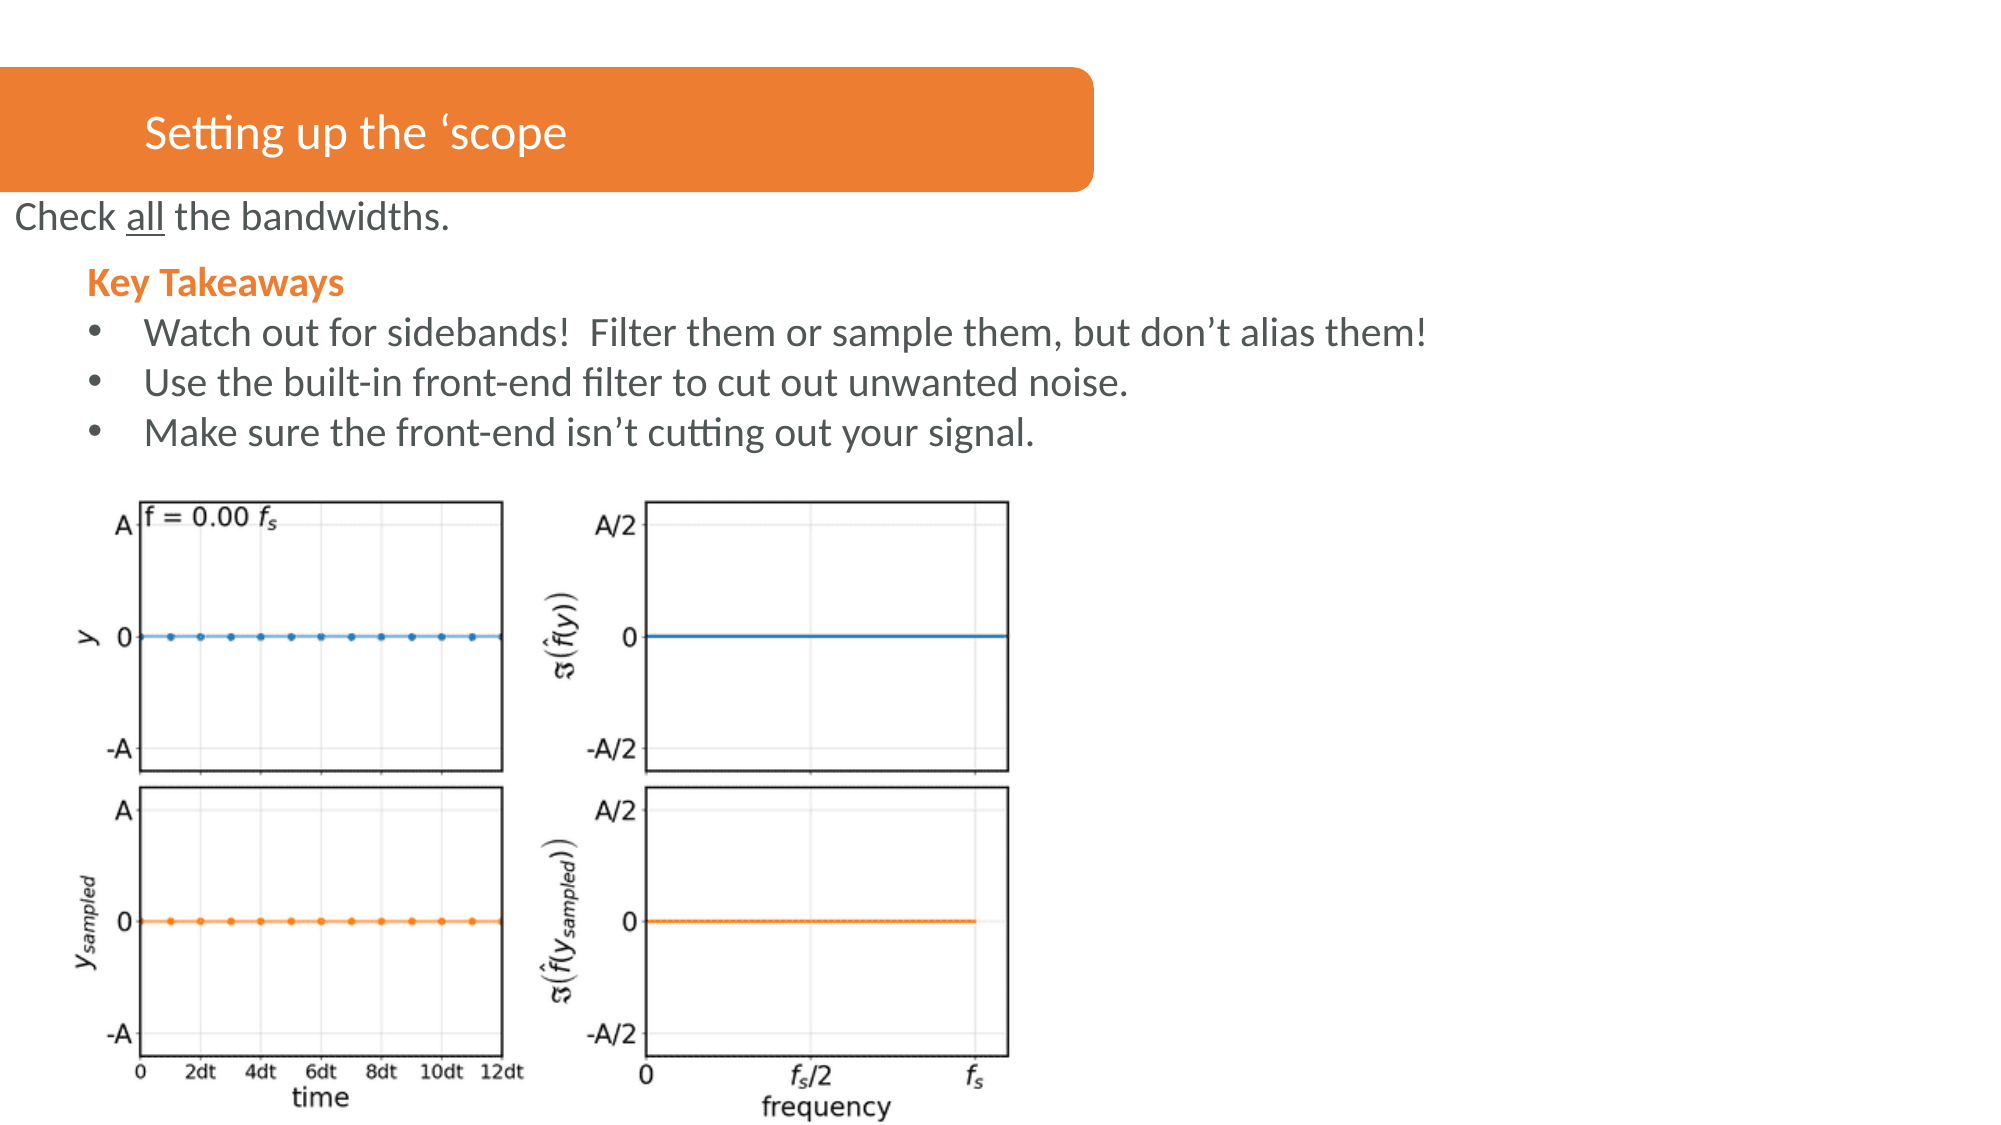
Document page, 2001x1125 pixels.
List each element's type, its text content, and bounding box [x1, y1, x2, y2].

text_box Key Takeaways Watch out for sidebands! Filter them or sample them, but don’t alias them! Use the built-in front-end filter to cut out unwanted noise. Make sure the front-end isn’t cutting out your signal. [72, 247, 1455, 463]
text_box Setting up the ‘scope [0, 66, 1095, 181]
picture [72, 499, 1011, 1125]
text_box Check all the bandwidths. [0, 181, 1094, 247]
